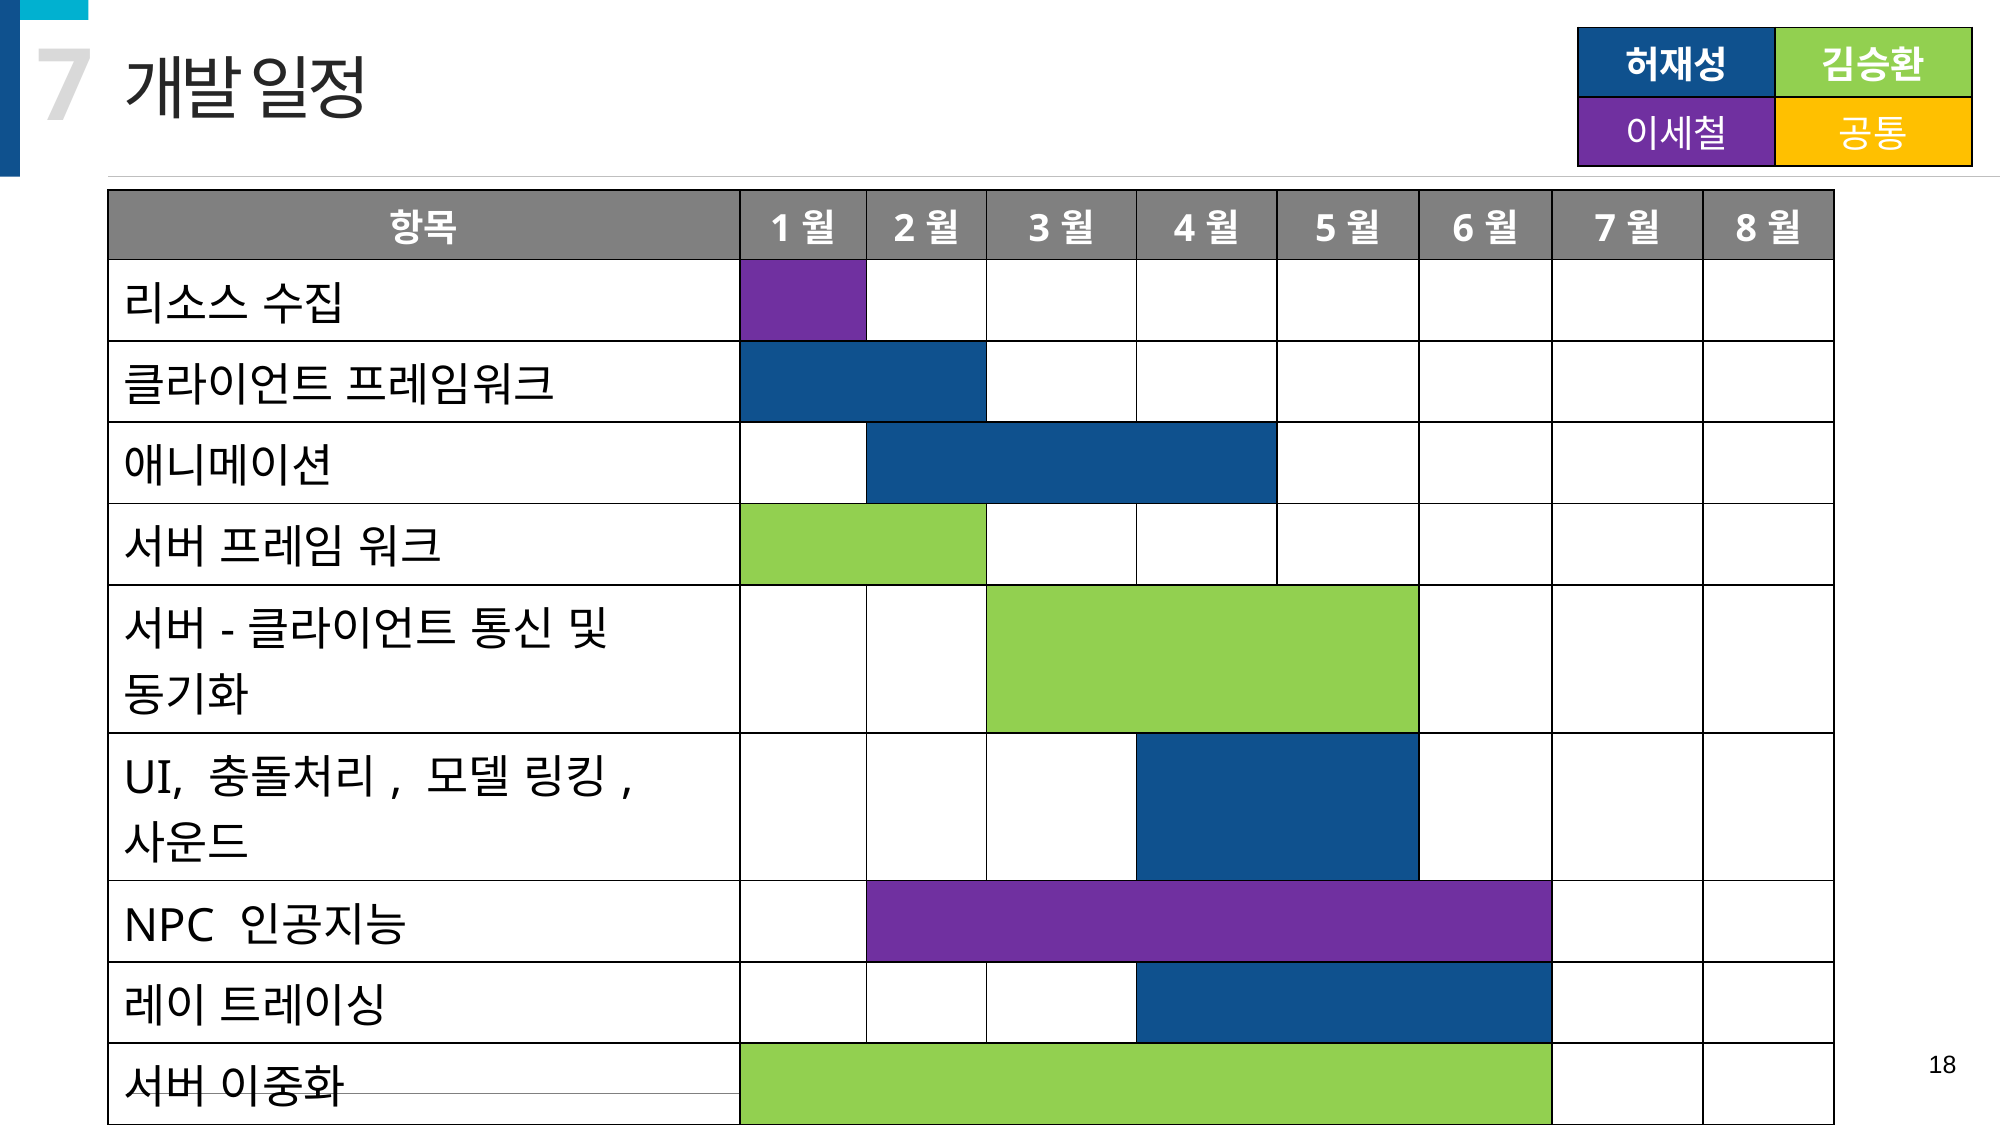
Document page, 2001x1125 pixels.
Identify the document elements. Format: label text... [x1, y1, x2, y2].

table_cell [1137, 504, 1276, 584]
table_header 4월 [1137, 191, 1276, 259]
table_cell [987, 260, 1136, 340]
table_cell [1704, 881, 1833, 961]
table_cell 공통 [1776, 98, 1971, 165]
table_cell [1704, 586, 1833, 732]
table_cell [1137, 963, 1551, 1042]
table_cell [741, 504, 986, 584]
text_box [1835, 1050, 1988, 1119]
table_cell [987, 734, 1136, 880]
table_cell [741, 586, 866, 732]
table_cell [1278, 423, 1418, 503]
table_cell [741, 342, 986, 421]
table_cell 서버 이중화 [109, 1044, 739, 1124]
table_cell NPC 인공지능 [109, 881, 739, 961]
table_cell [1704, 963, 1833, 1042]
table_header 2월 [867, 191, 986, 259]
table_cell 서버 프레임 워크 [109, 504, 739, 584]
table_cell [867, 586, 986, 732]
table_cell [1420, 586, 1551, 732]
table_header 3월 [987, 191, 1136, 259]
table_header 허재성 [1579, 28, 1774, 96]
table_cell UI, 충돌처리, 모델 링킹, 사운드 [109, 734, 739, 880]
table_cell [1278, 504, 1418, 584]
table_cell [1553, 586, 1702, 732]
table_cell [1420, 734, 1551, 880]
table_cell [987, 586, 1418, 732]
table_cell [1137, 260, 1276, 340]
table_header 7월 [1553, 191, 1702, 259]
table_cell 리소스 수집 [109, 260, 739, 340]
table_cell [1704, 342, 1833, 421]
table_cell [1137, 734, 1418, 880]
text_box [19, 0, 89, 21]
table_header 김승환 [1776, 28, 1971, 96]
table_cell 이세철 [1579, 98, 1774, 165]
table_cell [741, 734, 866, 880]
table_cell [1137, 342, 1276, 421]
table_cell [1704, 734, 1833, 880]
table_cell [867, 260, 986, 340]
table_header 8월 [1704, 191, 1833, 259]
table_cell [1704, 504, 1833, 584]
table_cell 레이 트레이싱 [109, 963, 739, 1042]
table_cell [987, 504, 1136, 584]
table_cell [1553, 734, 1702, 880]
table_cell [867, 881, 1551, 961]
table_cell [1553, 342, 1702, 421]
table_header 5월 [1278, 191, 1418, 259]
table_cell [867, 963, 986, 1042]
table_cell [867, 734, 986, 880]
table_cell [1553, 504, 1702, 584]
table_cell [1704, 260, 1833, 340]
table_cell [1704, 1044, 1833, 1124]
slide_number 18 [1907, 1033, 1972, 1094]
text_box 7 [21, 13, 109, 149]
table_cell [1420, 342, 1551, 421]
table_cell [741, 963, 866, 1042]
table_cell [1553, 260, 1702, 340]
table_cell [1420, 504, 1551, 584]
table_cell [1420, 423, 1551, 503]
table_cell [1553, 963, 1702, 1042]
table_cell [1704, 423, 1833, 503]
text_box [0, 0, 21, 178]
table_cell [1553, 1044, 1702, 1124]
table_cell [987, 963, 1136, 1042]
table_cell [741, 260, 866, 340]
table_cell [1553, 881, 1702, 961]
table_cell [1420, 260, 1551, 340]
table_cell [1278, 342, 1418, 421]
table_cell [1278, 260, 1418, 340]
table_cell 애니메이션 [109, 423, 739, 503]
table_header 항목 [109, 191, 739, 259]
table_header 6월 [1420, 191, 1551, 259]
table_cell [741, 881, 866, 961]
table_cell [987, 342, 1136, 421]
table_header 1월 [741, 191, 866, 259]
table_cell [867, 423, 1276, 503]
table_cell 클라이언트 프레임워크 [109, 342, 739, 421]
table_cell [741, 1044, 1551, 1124]
table_cell [741, 423, 866, 503]
table_cell [1553, 423, 1702, 503]
table_cell 서버-클라이언트 통신 및 동기화 [109, 586, 739, 732]
text_box 개발 일정 [109, 37, 748, 135]
